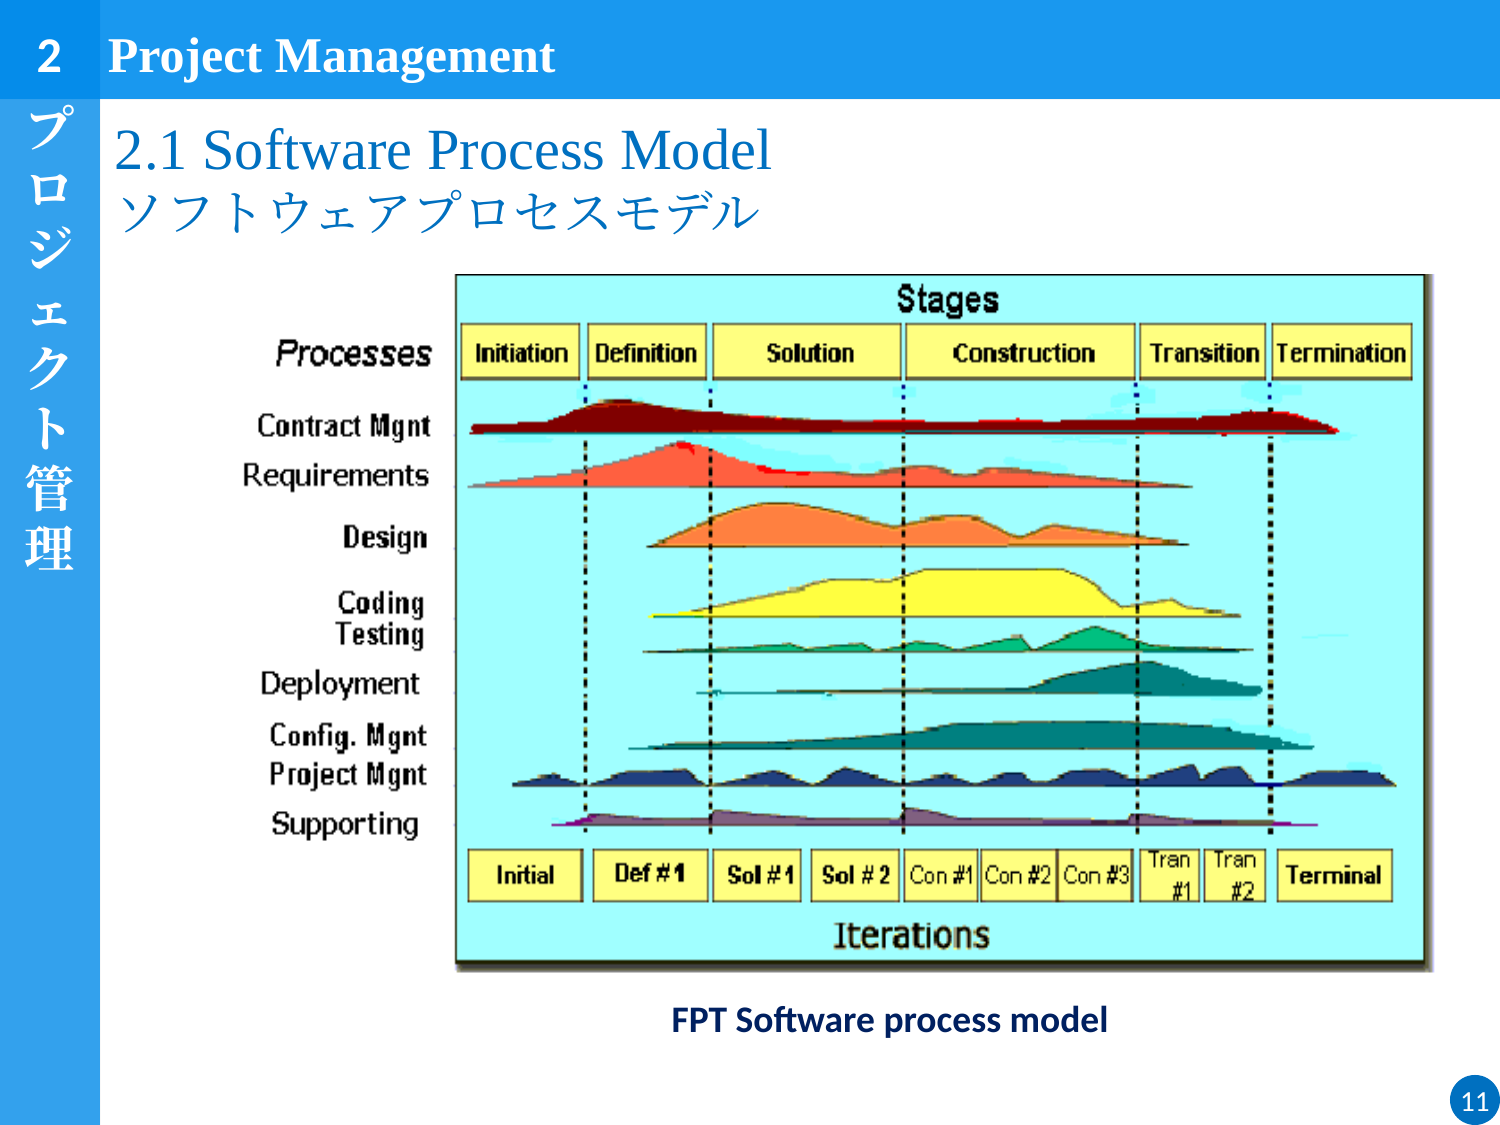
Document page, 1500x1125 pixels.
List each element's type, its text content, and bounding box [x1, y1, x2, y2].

picture [0, 0, 1500, 1125]
text_box 11 [1447, 1072, 1500, 1125]
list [199, 274, 1438, 976]
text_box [5, 14, 706, 590]
text_box FPT Software process model [262, 987, 1425, 1048]
picture [1488, 1113, 1500, 1125]
title 2.1 Software Process Model ソフトウェアプロセスモデル [711, 102, 1500, 250]
